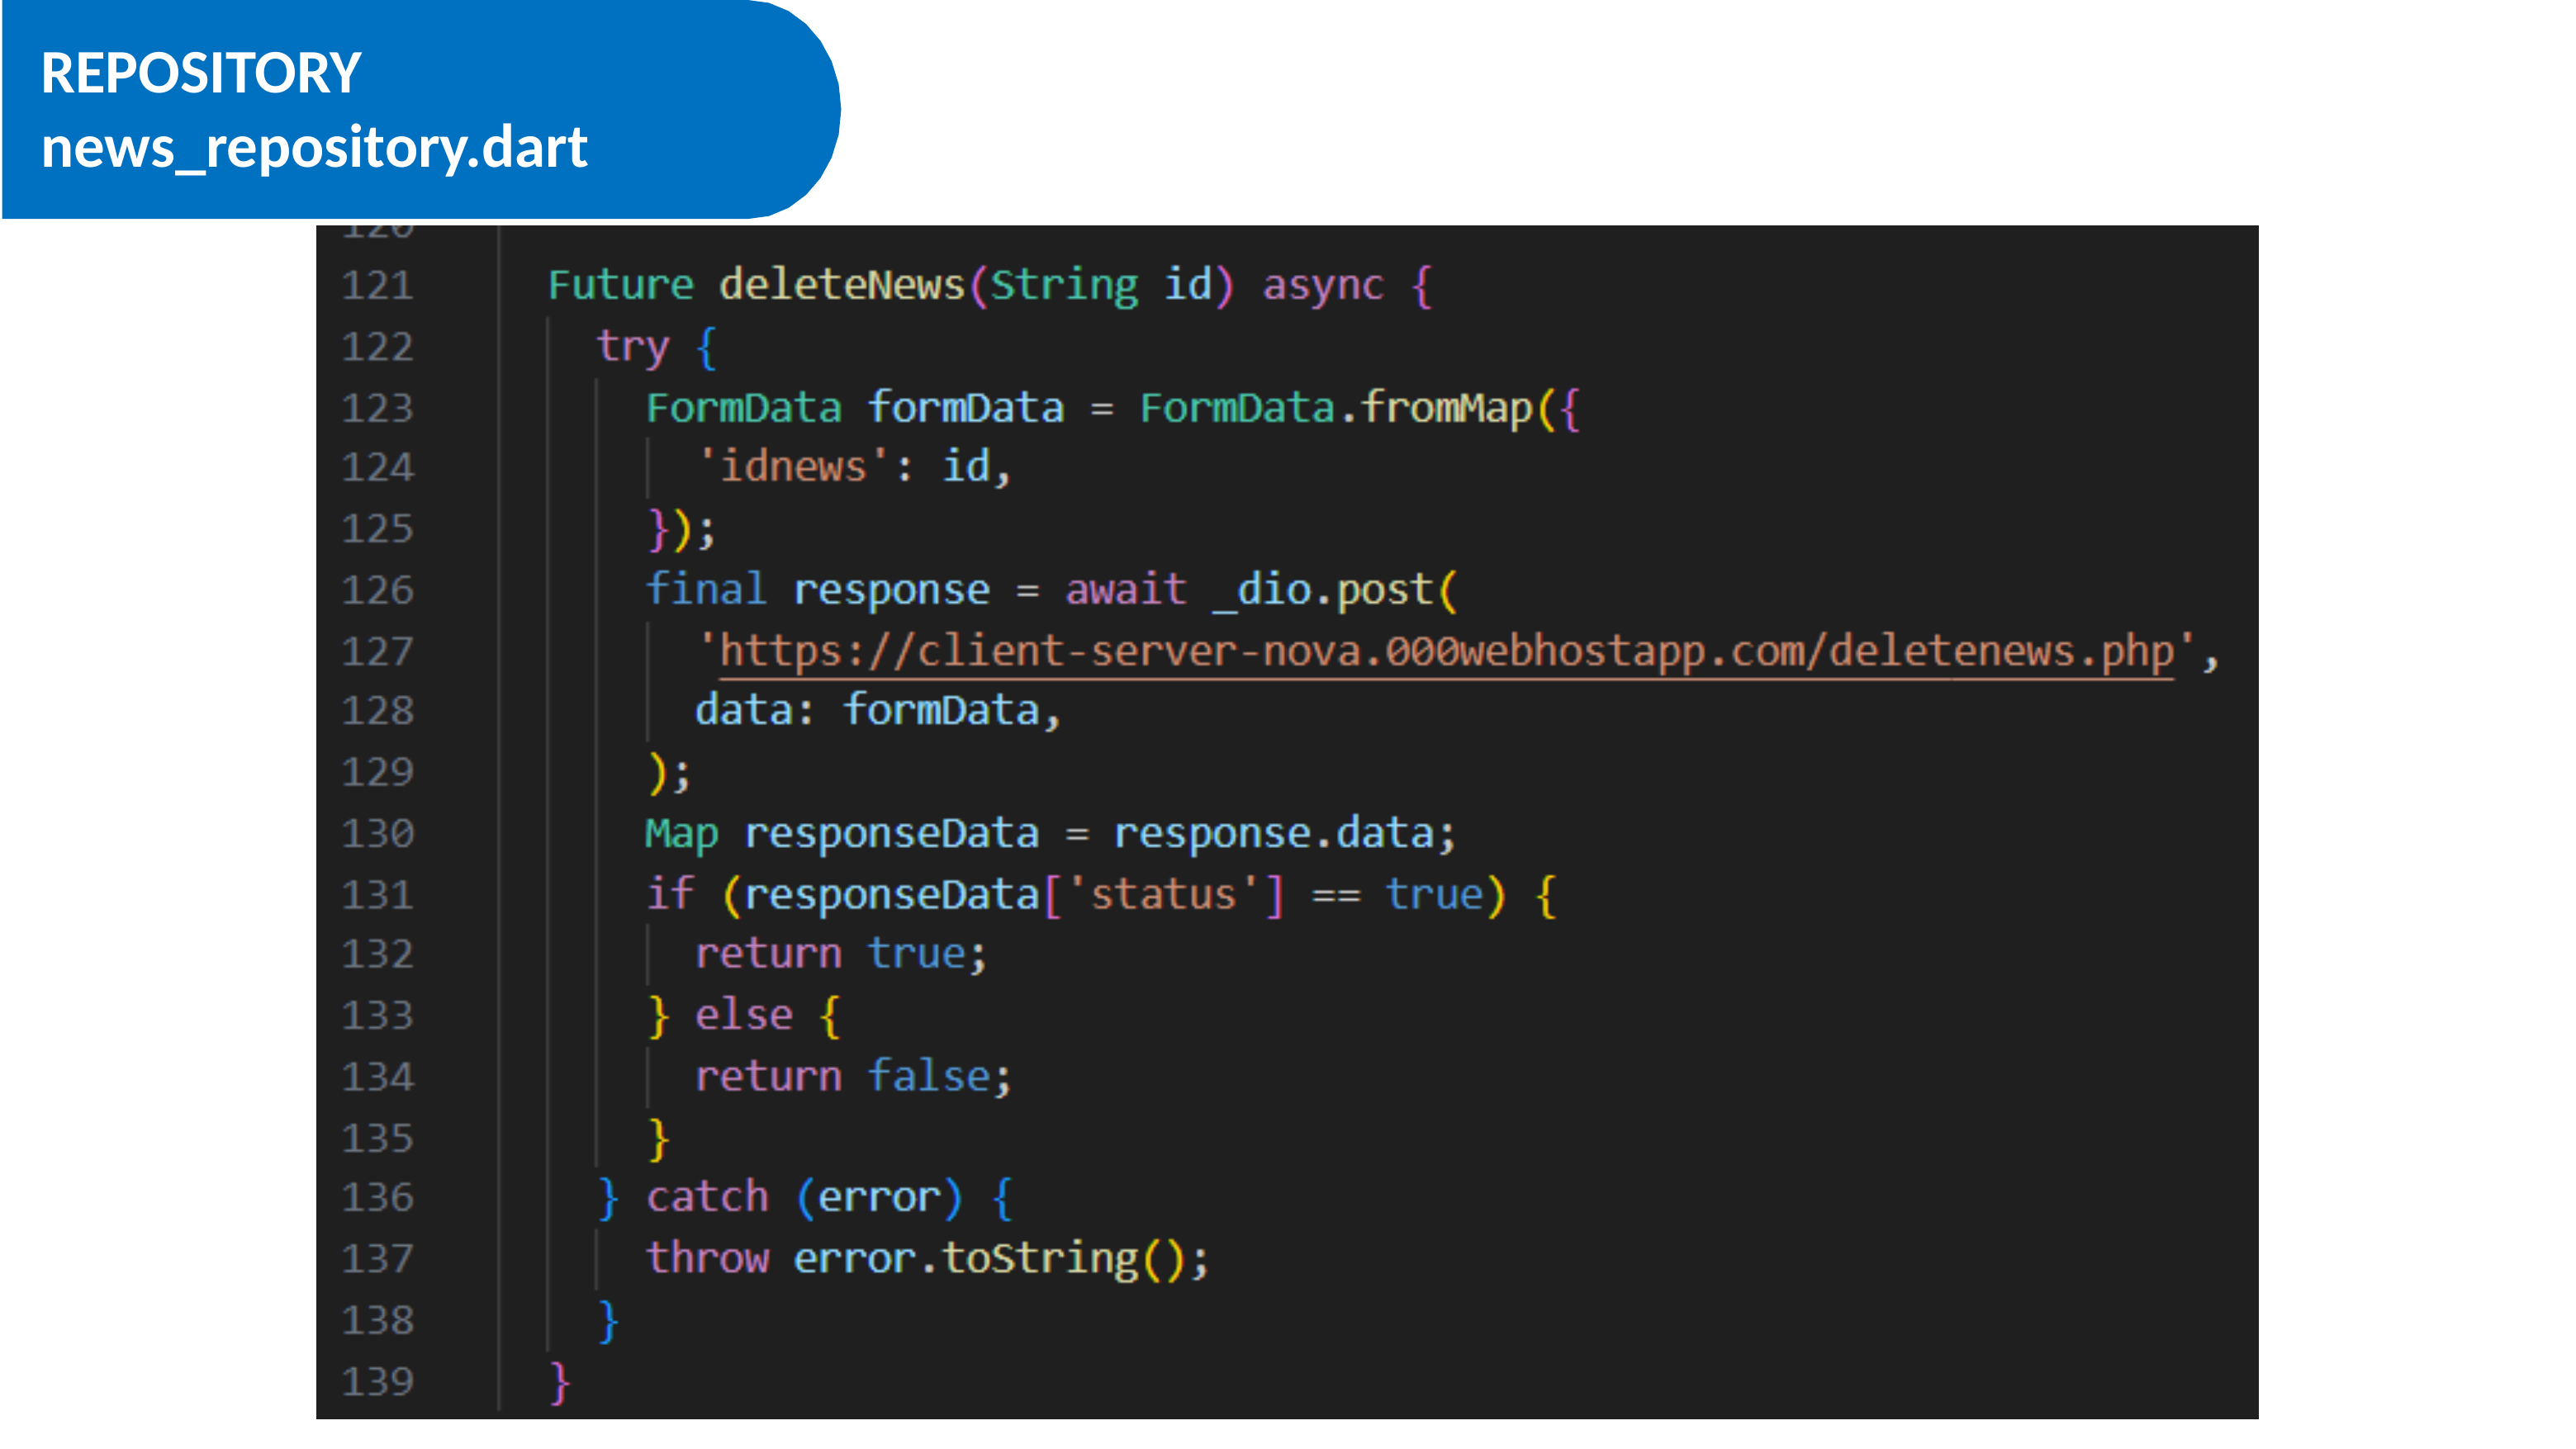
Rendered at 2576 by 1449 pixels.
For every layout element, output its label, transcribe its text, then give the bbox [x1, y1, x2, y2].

picture [316, 225, 2259, 1420]
text_box REPOSITORY news_repository.dart [39, 29, 710, 180]
text_box [2, 0, 842, 220]
